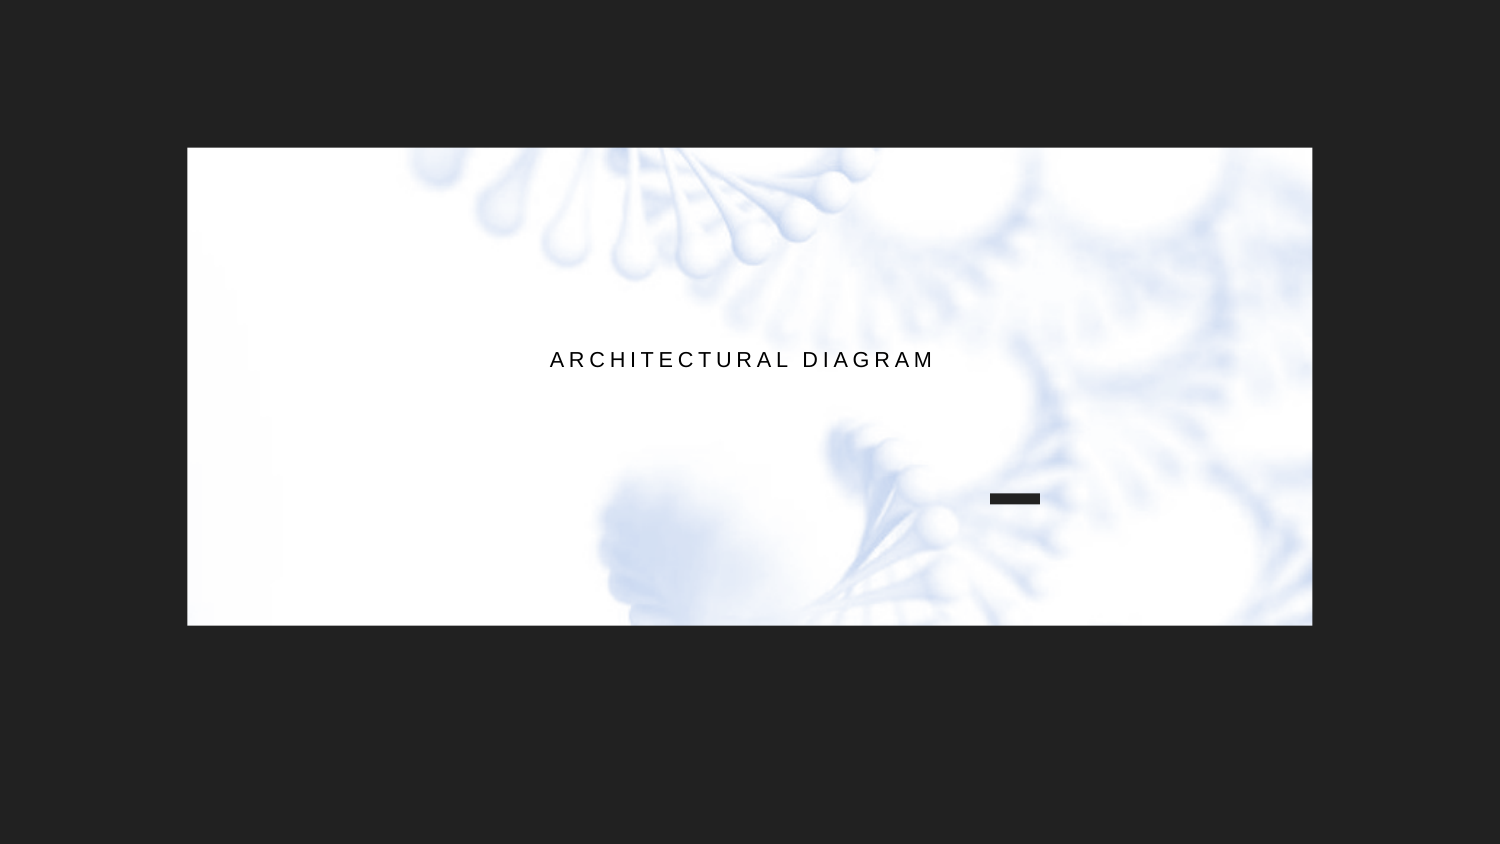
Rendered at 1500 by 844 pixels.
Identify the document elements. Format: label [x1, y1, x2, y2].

picture [187, 147, 1313, 626]
